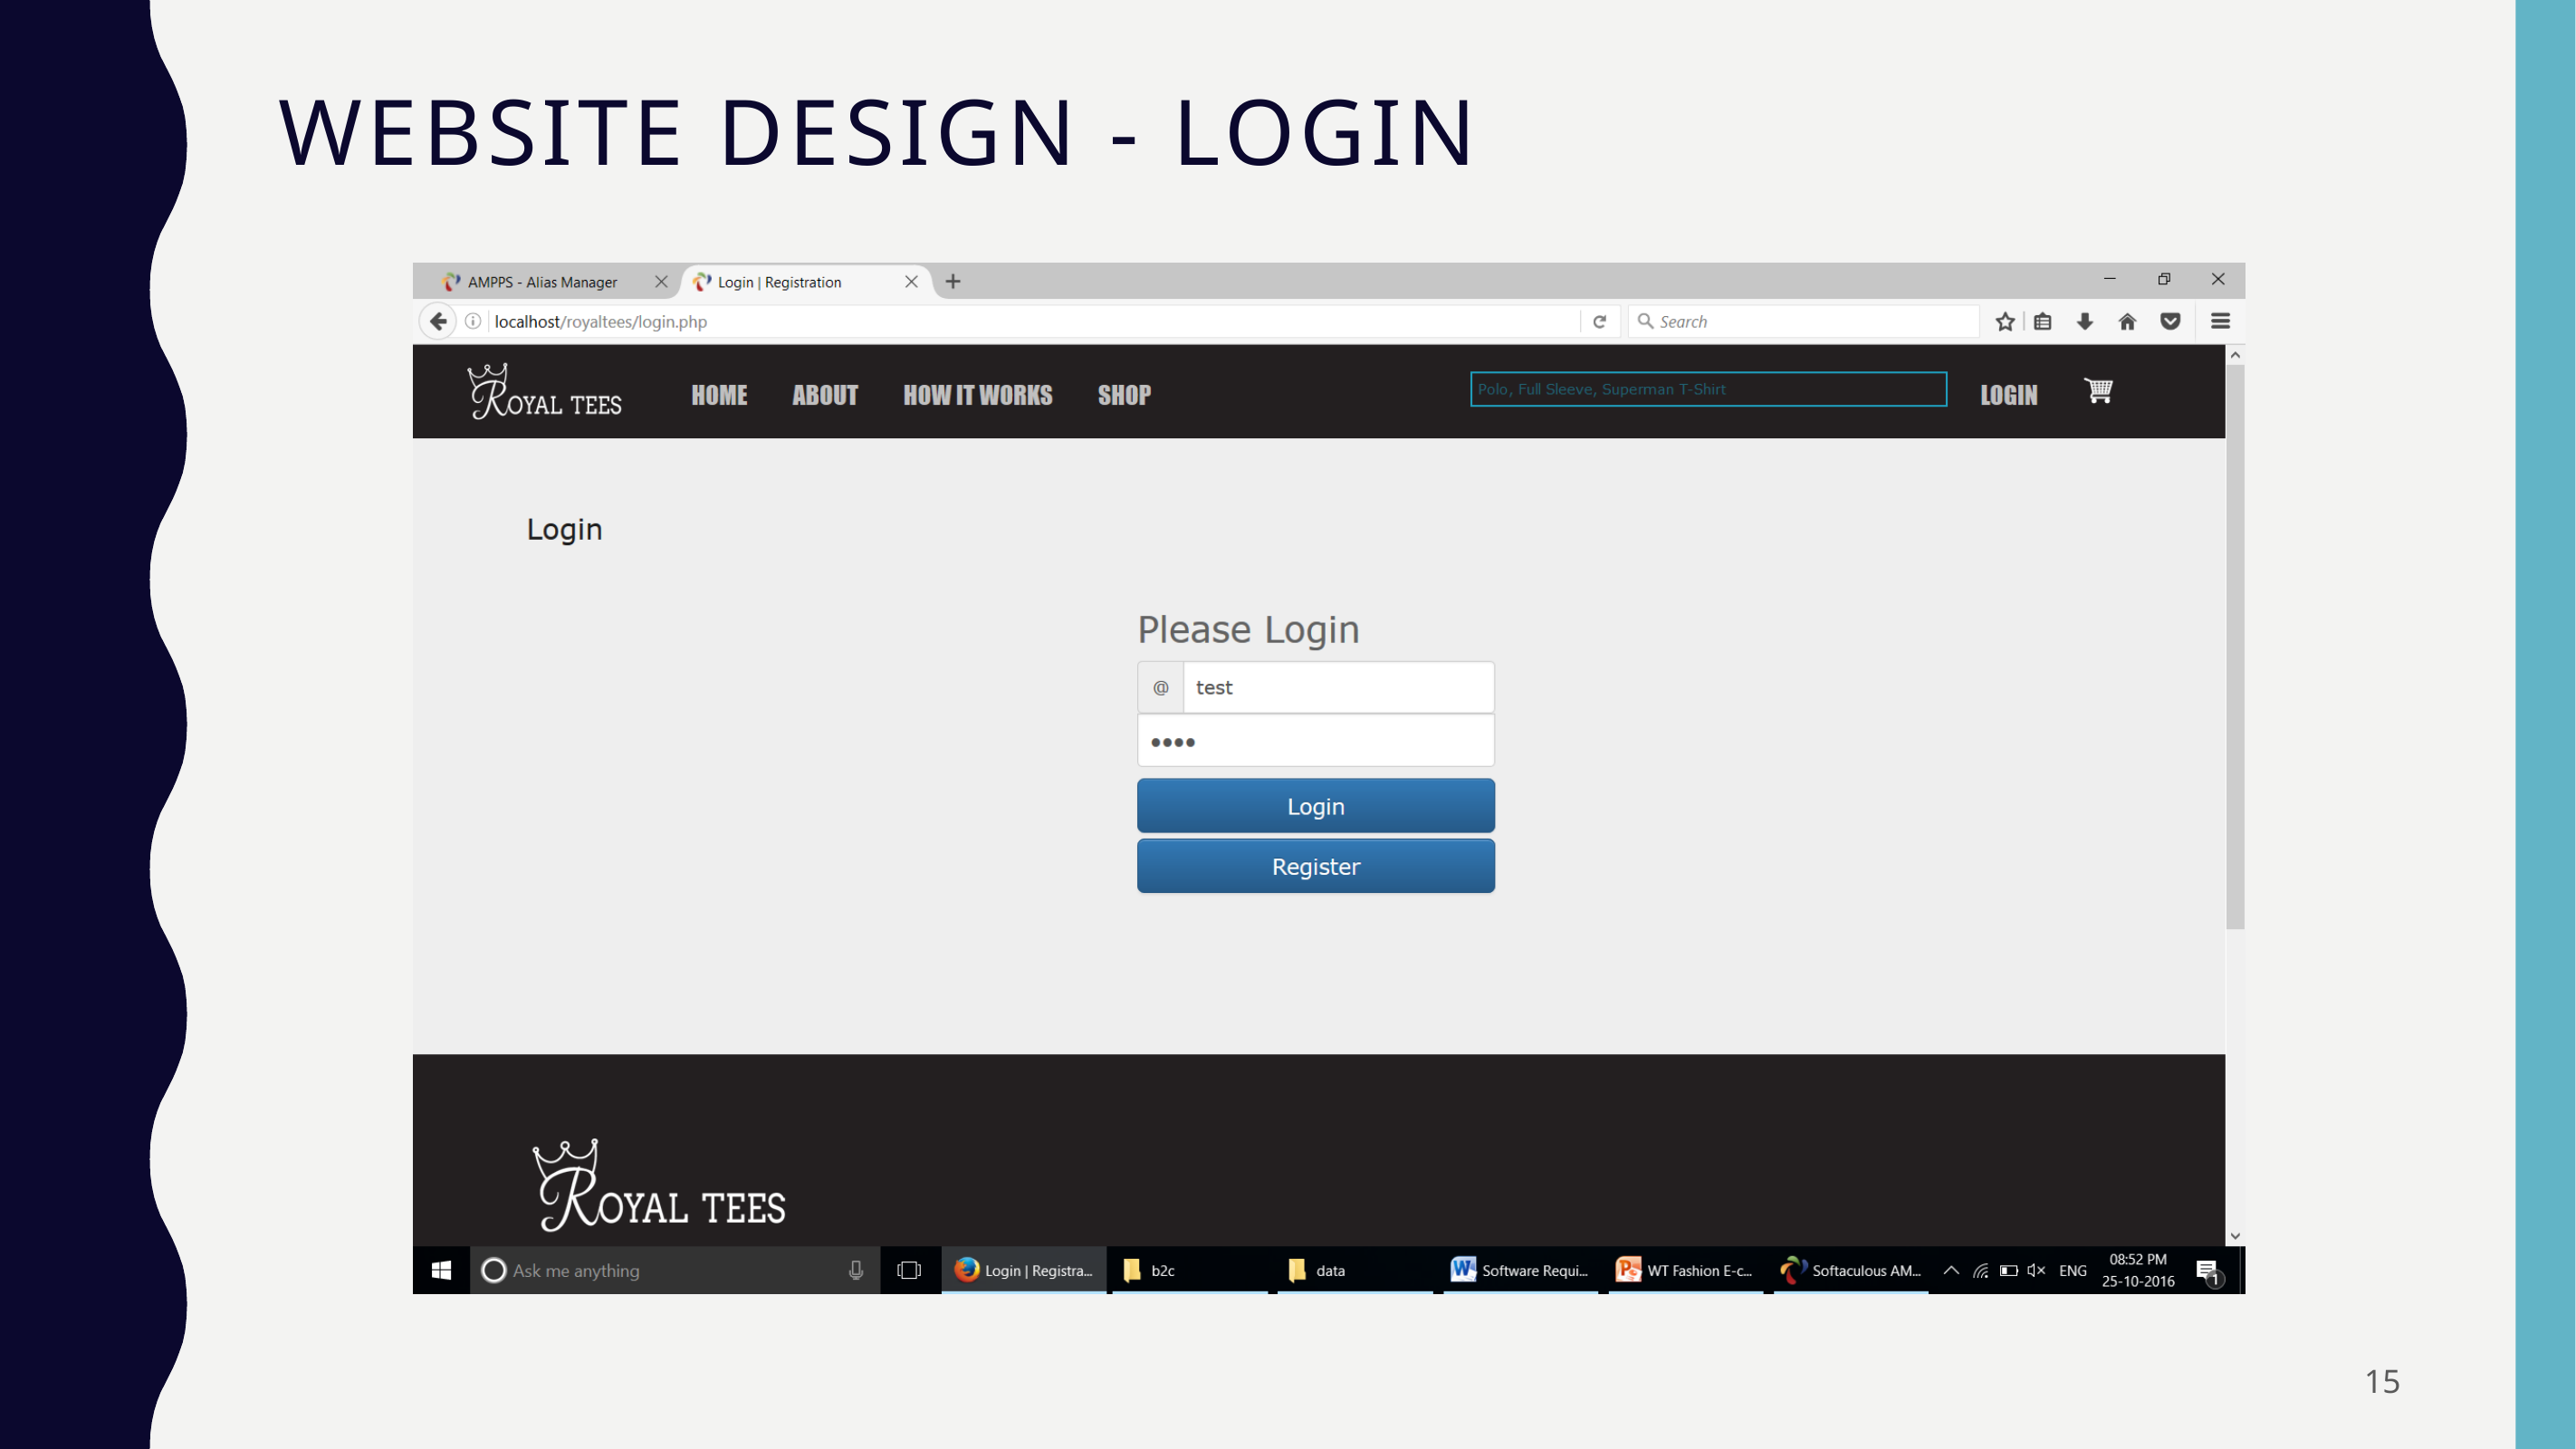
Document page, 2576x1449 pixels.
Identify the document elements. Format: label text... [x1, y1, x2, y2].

picture [413, 263, 2246, 1294]
title Website design - LOGIN [264, 81, 2415, 397]
slide_number 15 [1818, 1347, 2415, 1421]
